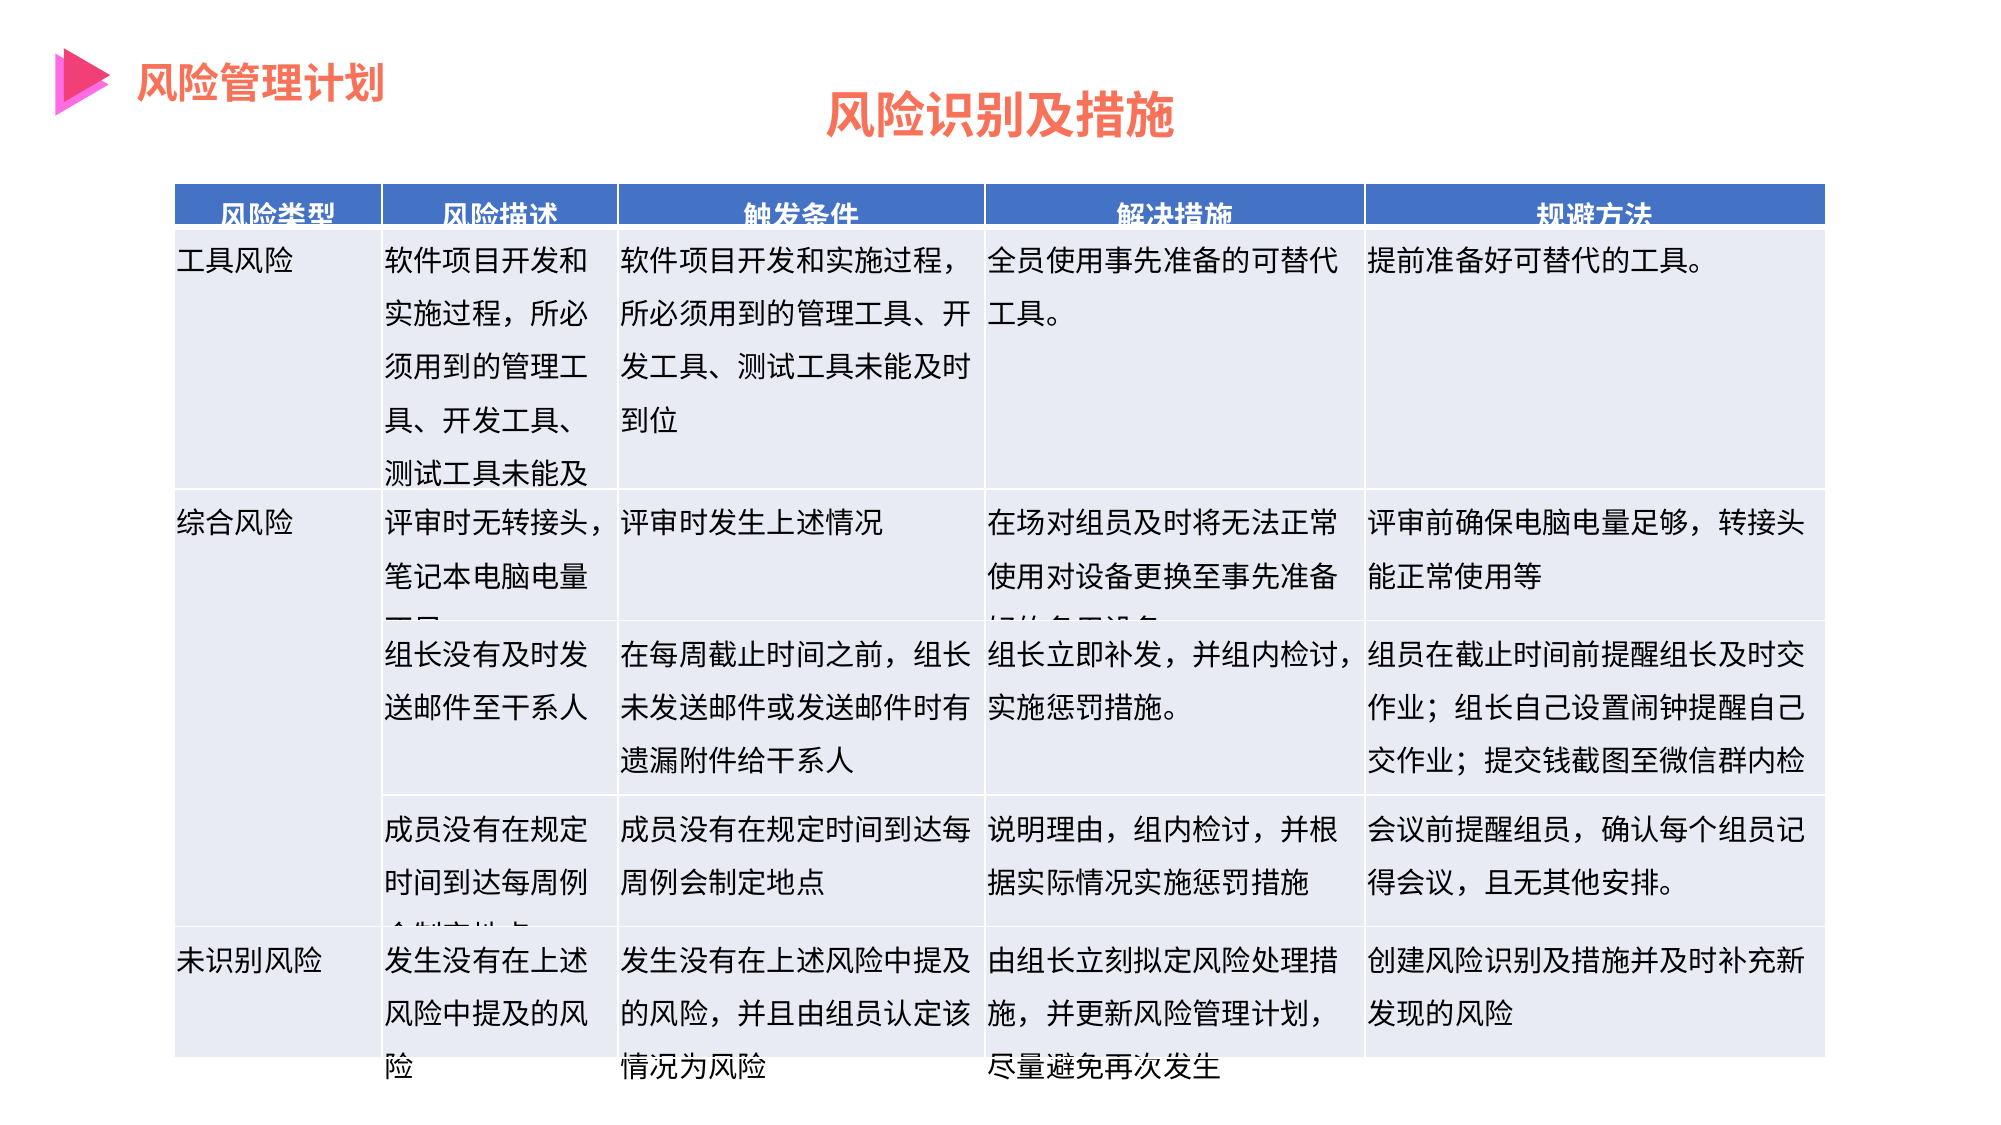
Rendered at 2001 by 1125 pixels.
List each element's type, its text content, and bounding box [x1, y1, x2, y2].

table_cell 未识别风险 [175, 927, 381, 1057]
table_cell 发生没有在上述风险中提及的风险 [383, 927, 617, 1057]
table_cell 提前准备好可替代的工具。 [1366, 230, 1825, 488]
table_cell 发生没有在上述风险中提及的风险，并且由组员认定该情况为风险 [619, 927, 984, 1057]
text_box 风险管理计划 [121, 48, 455, 114]
table_header 规避方法 [1366, 184, 1825, 224]
table_cell 由组长立刻拟定风险处理措施，并更新风险管理计划，尽量避免再次发生 [986, 927, 1364, 1057]
table_cell 组员在截止时间前提醒组长及时交作业；组长自己设置闹钟提醒自己交作业；提交钱截图至微信群内检查是否有遗漏，格式错误。 [1366, 621, 1825, 794]
table_cell 在每周截止时间之前，组长未发送邮件或发送邮件时有遗漏附件给干系人 [619, 621, 984, 794]
table_header 风险描述 [383, 184, 617, 224]
text_box 风险识别及措施 [709, 76, 1291, 152]
table_cell 工具风险 [175, 230, 381, 488]
table_cell 软件项目开发和实施过程，所必须用到的管理工具、开发工具、测试工具未能及时到位 [619, 230, 984, 488]
table_cell 在场对组员及时将无法正常使用对设备更换至事先准备好的备用设备 [986, 490, 1364, 620]
table_header 解决措施 [986, 184, 1364, 224]
table_cell 组长没有及时发送邮件至干系人 [383, 621, 617, 794]
table_cell 创建风险识别及措施并及时补充新发现的风险 [1366, 927, 1825, 1057]
table_cell 综合风险 [175, 490, 381, 926]
table_cell 组长立即补发，并组内检讨，实施惩罚措施。 [986, 621, 1364, 794]
table_cell 成员没有在规定时间到达每周例会制定地点 [383, 796, 617, 926]
table_header 触发条件 [619, 184, 984, 224]
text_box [55, 48, 111, 116]
table_cell 评审前确保电脑电量足够，转接头能正常使用等 [1366, 490, 1825, 620]
table_cell 全员使用事先准备的可替代工具。 [986, 230, 1364, 488]
table_cell 成员没有在规定时间到达每周例会制定地点 [619, 796, 984, 926]
table_cell 说明理由，组内检讨，并根据实际情况实施惩罚措施 [986, 796, 1364, 926]
table_header 风险类型 [175, 184, 381, 224]
table_cell 评审时无转接头，笔记本电脑电量不足 [383, 490, 617, 620]
table_cell 会议前提醒组员，确认每个组员记得会议，且无其他安排。 [1366, 796, 1825, 926]
table_cell 软件项目开发和实施过程，所必须用到的管理工具、开发工具、测试工具未能及时到位 [383, 230, 617, 488]
table_cell 评审时发生上述情况 [619, 490, 984, 620]
